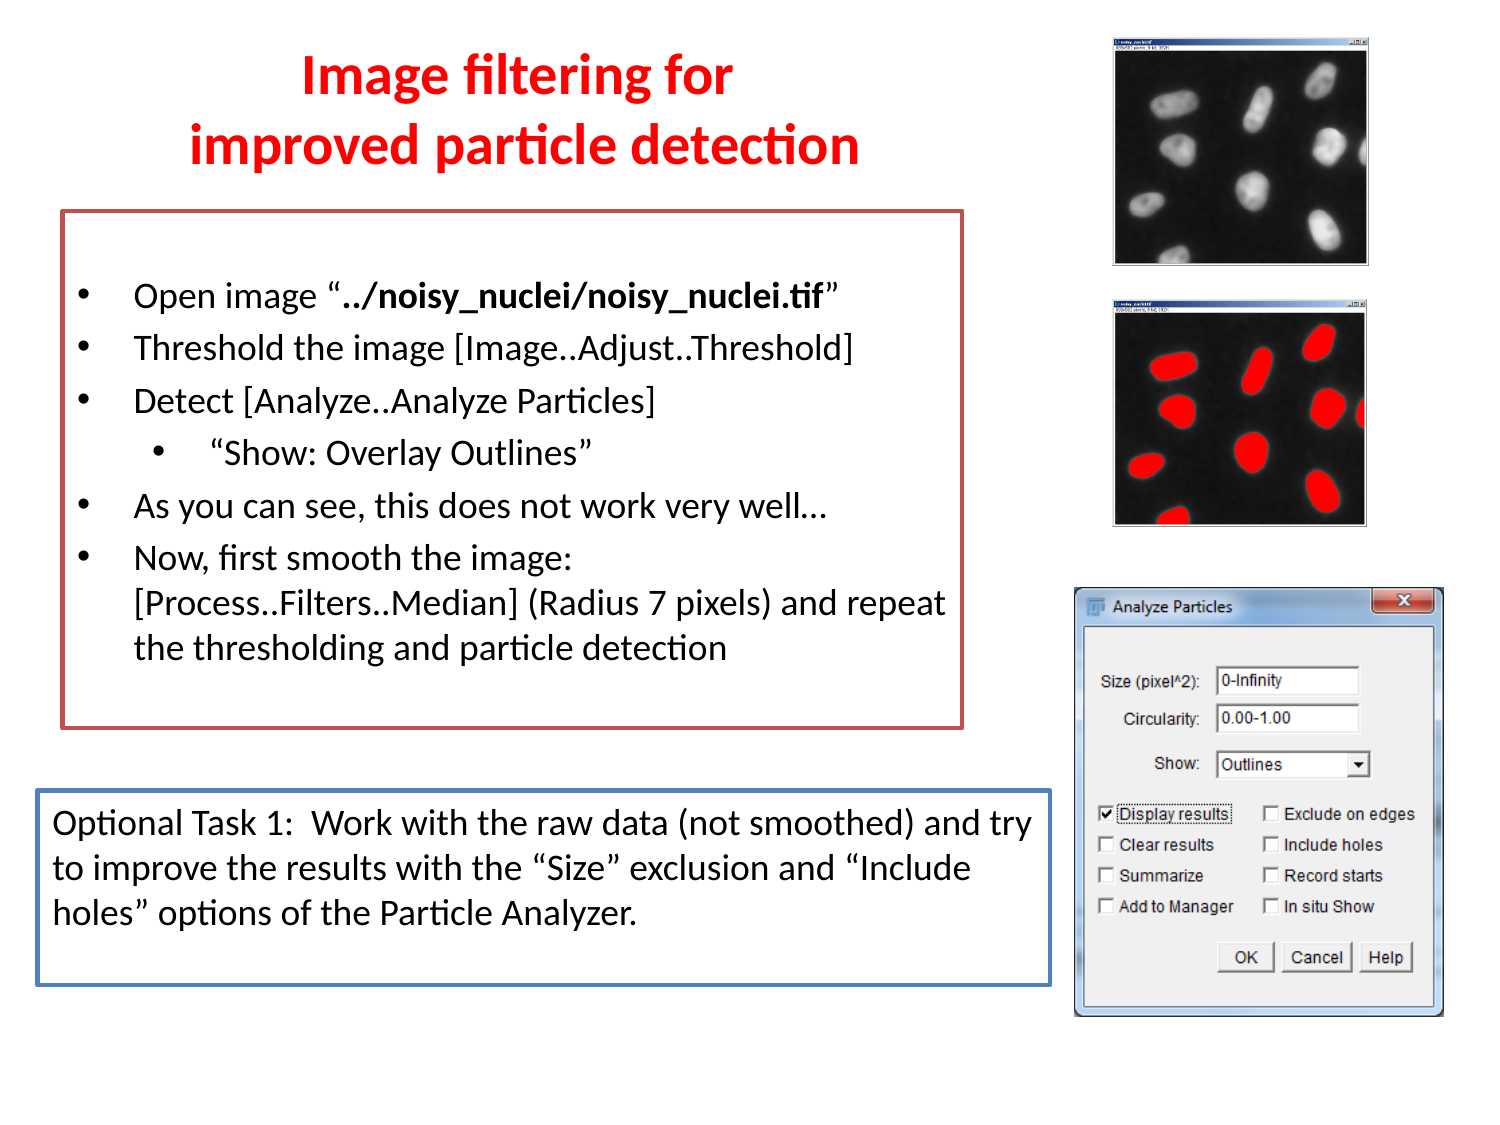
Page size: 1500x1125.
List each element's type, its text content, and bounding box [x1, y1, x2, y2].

picture [1074, 587, 1444, 1017]
picture [1112, 299, 1368, 527]
text_box Optional Task 1: Work with the raw data (not smoothed) and try to improve the results with the “Size” exclusion and “Include holes” options of the Particle Analyzer. [35, 788, 1052, 987]
picture [1112, 37, 1370, 267]
text_box Open image “../noisy_nuclei/noisy_nuclei.tif” Threshold the image [Image..Adjust..Threshold] Detect [Analyze..Analyze Particles] “Show: Overlay Outlines” As you can see, this does not work very well… Now, first smooth the image: [Process..Filters..Median] (Radius 7 pixels) and repeat the thresholding and particle detection [60, 209, 964, 730]
title Image filtering for improved particle detection [0, 12, 1201, 201]
